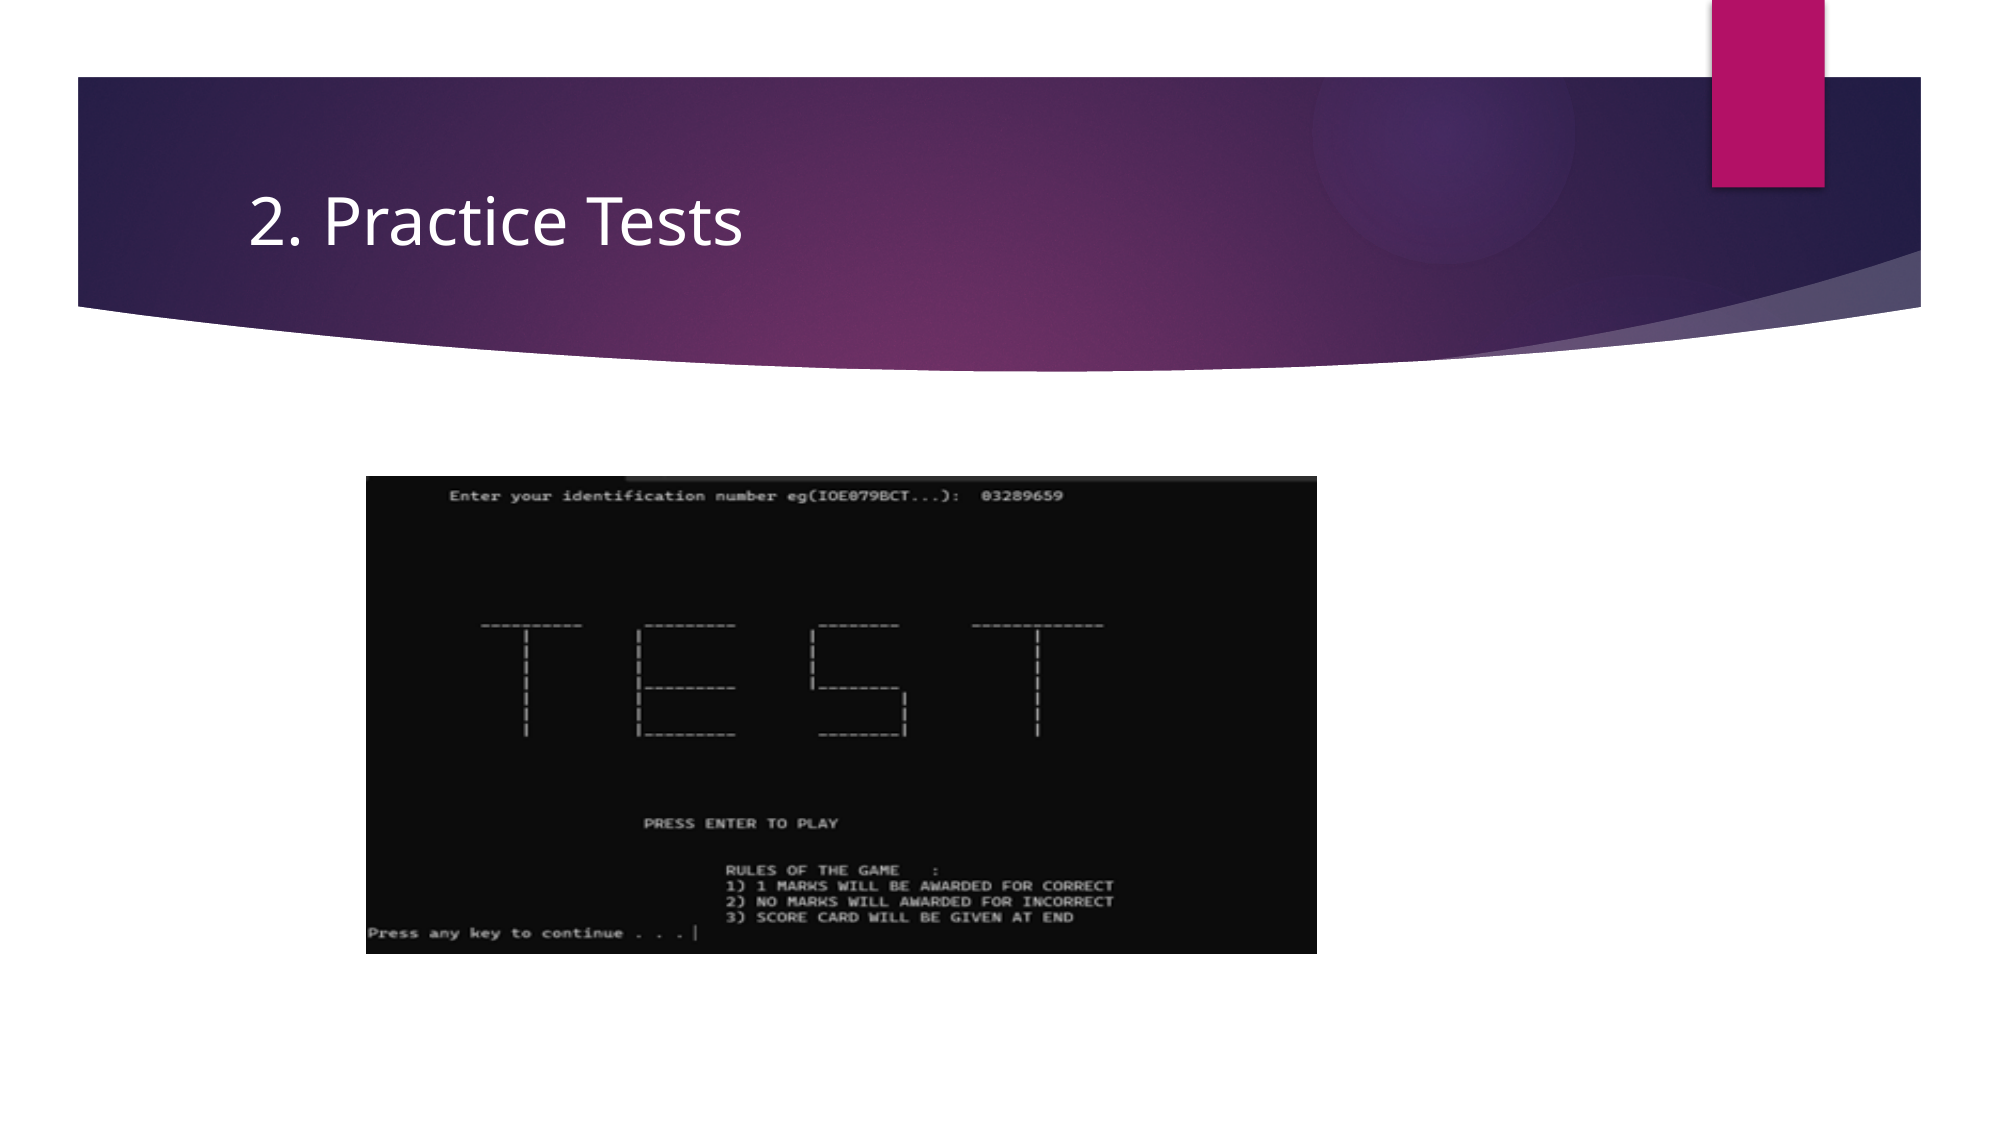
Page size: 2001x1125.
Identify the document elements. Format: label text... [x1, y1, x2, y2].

text_box 2. Practice Tests [224, 171, 821, 266]
picture [365, 476, 1318, 954]
